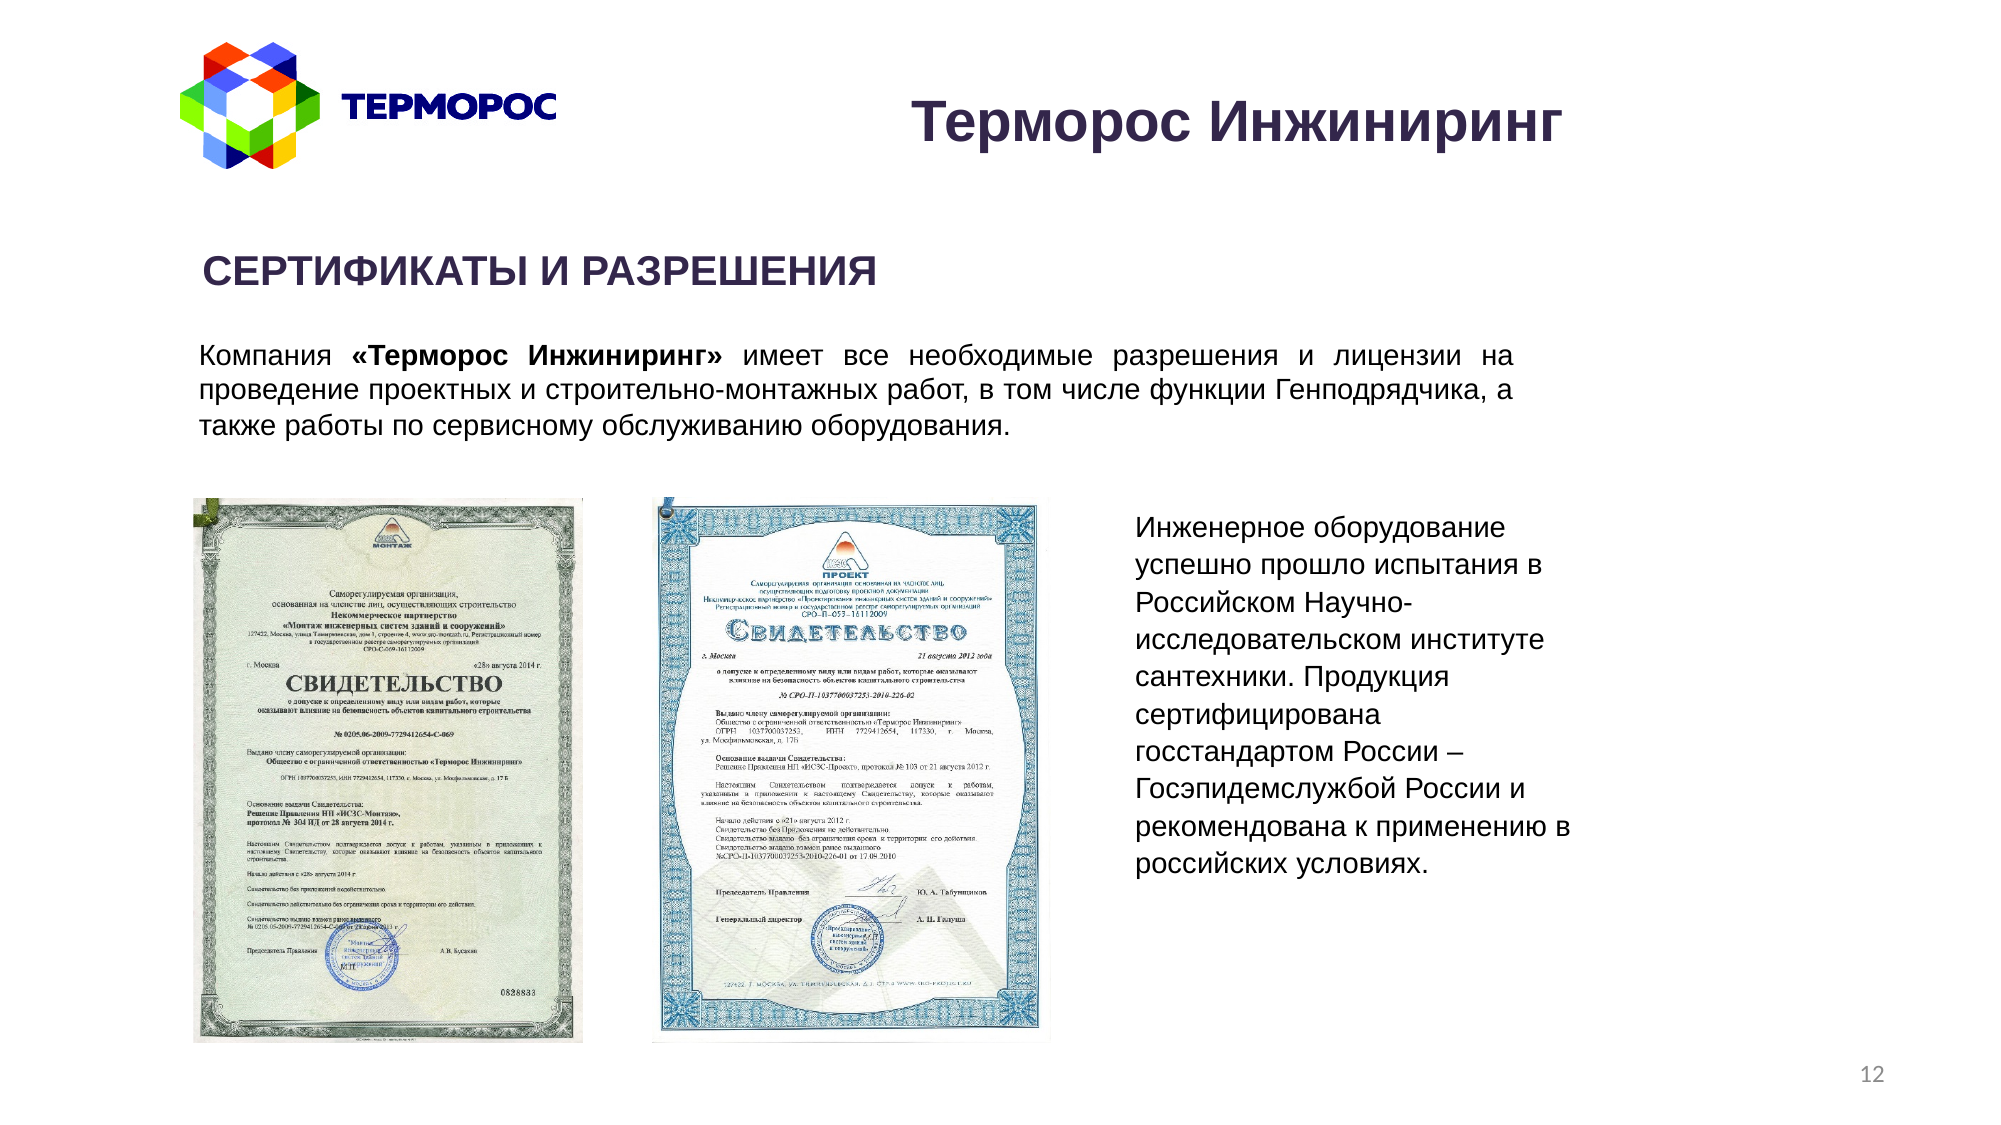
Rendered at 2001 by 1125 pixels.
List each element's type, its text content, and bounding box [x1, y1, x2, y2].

text_box СЕРТИФИКАТЫ И РАЗРЕШЕНИЯ [187, 235, 893, 301]
picture [652, 497, 1052, 1043]
text_box Инженерное оборудование успешно прошло испытания в Российском Научно-исследовательском институте сантехники. Продукция сертифицирована госстандартом России – Госэпидемслужбой России и рекомендована к применению в российских условиях. [1120, 498, 1596, 887]
picture [193, 498, 584, 1043]
slide_number 12 [1433, 1042, 1900, 1103]
text_box Компания «Терморос Инжиниринг» имеет все необходимые разрешения и лицензии на проведение проектных и строительно-монтажных работ, в том числе функции Генподрядчика, а также работы по сервисному обслуживанию оборудования. [184, 328, 1530, 449]
text_box Терморос Инжиниринг [705, 43, 1580, 194]
picture [180, 42, 556, 169]
